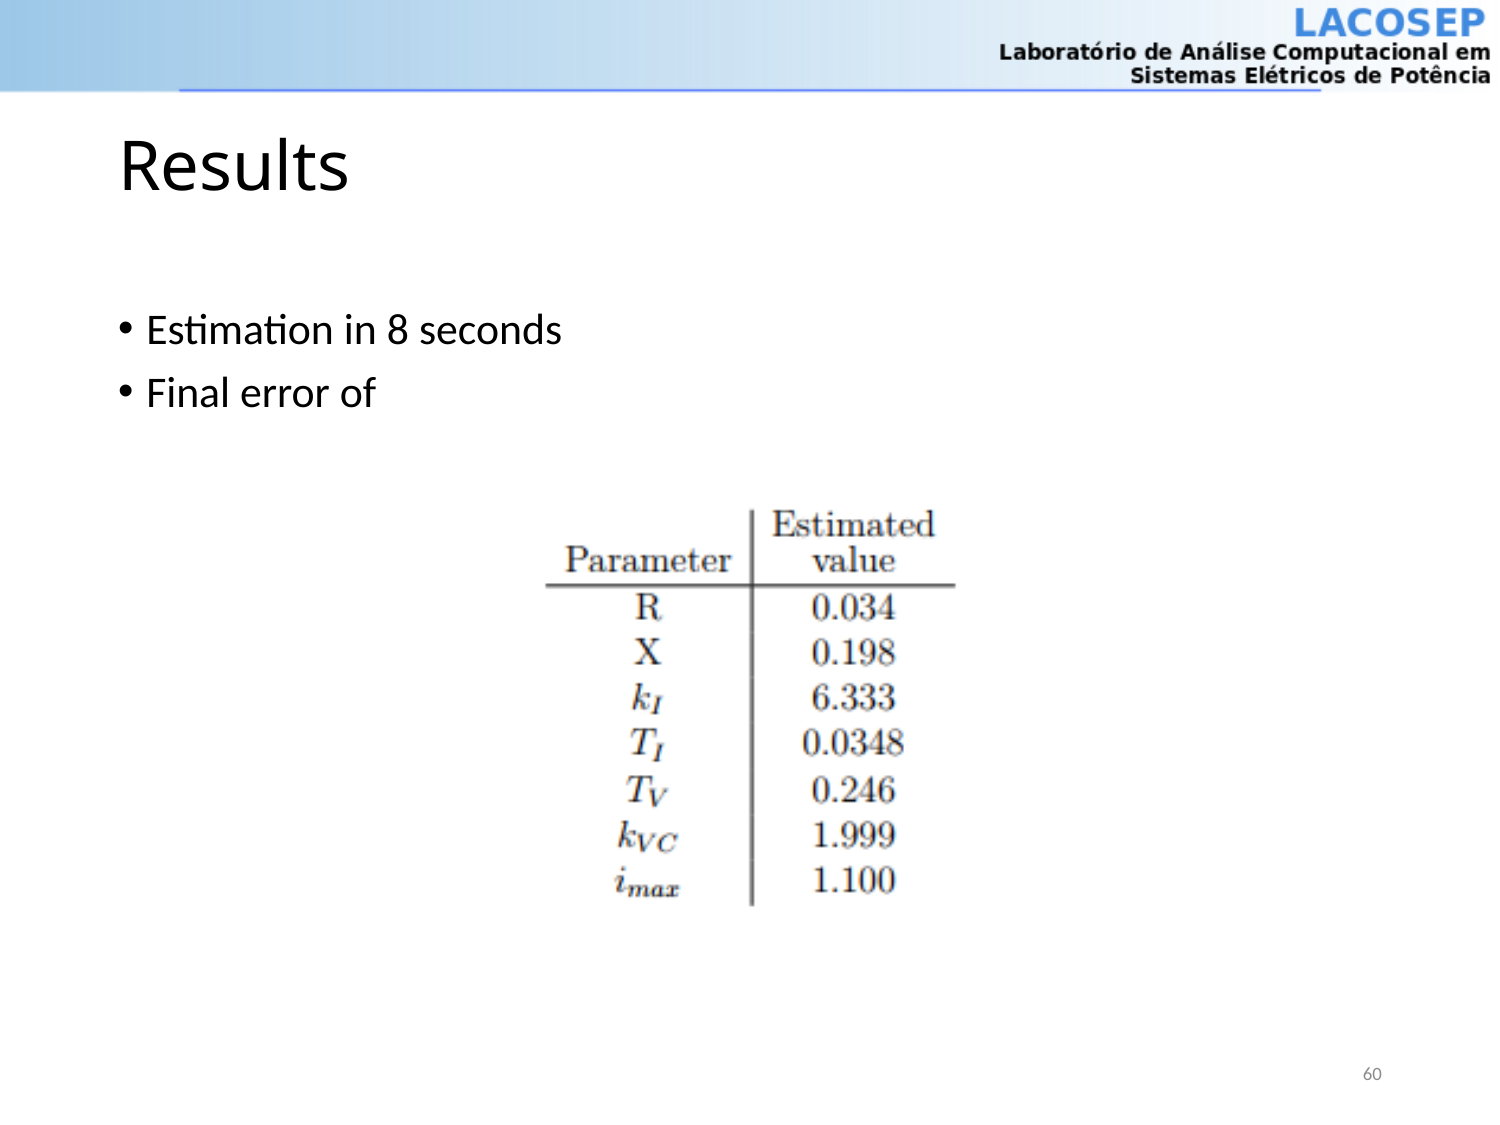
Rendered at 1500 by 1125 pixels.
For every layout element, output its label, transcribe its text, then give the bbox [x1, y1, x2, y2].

slide_number 60 [1059, 1042, 1397, 1103]
title Results [103, 59, 1397, 278]
picture [0, 0, 1500, 1125]
